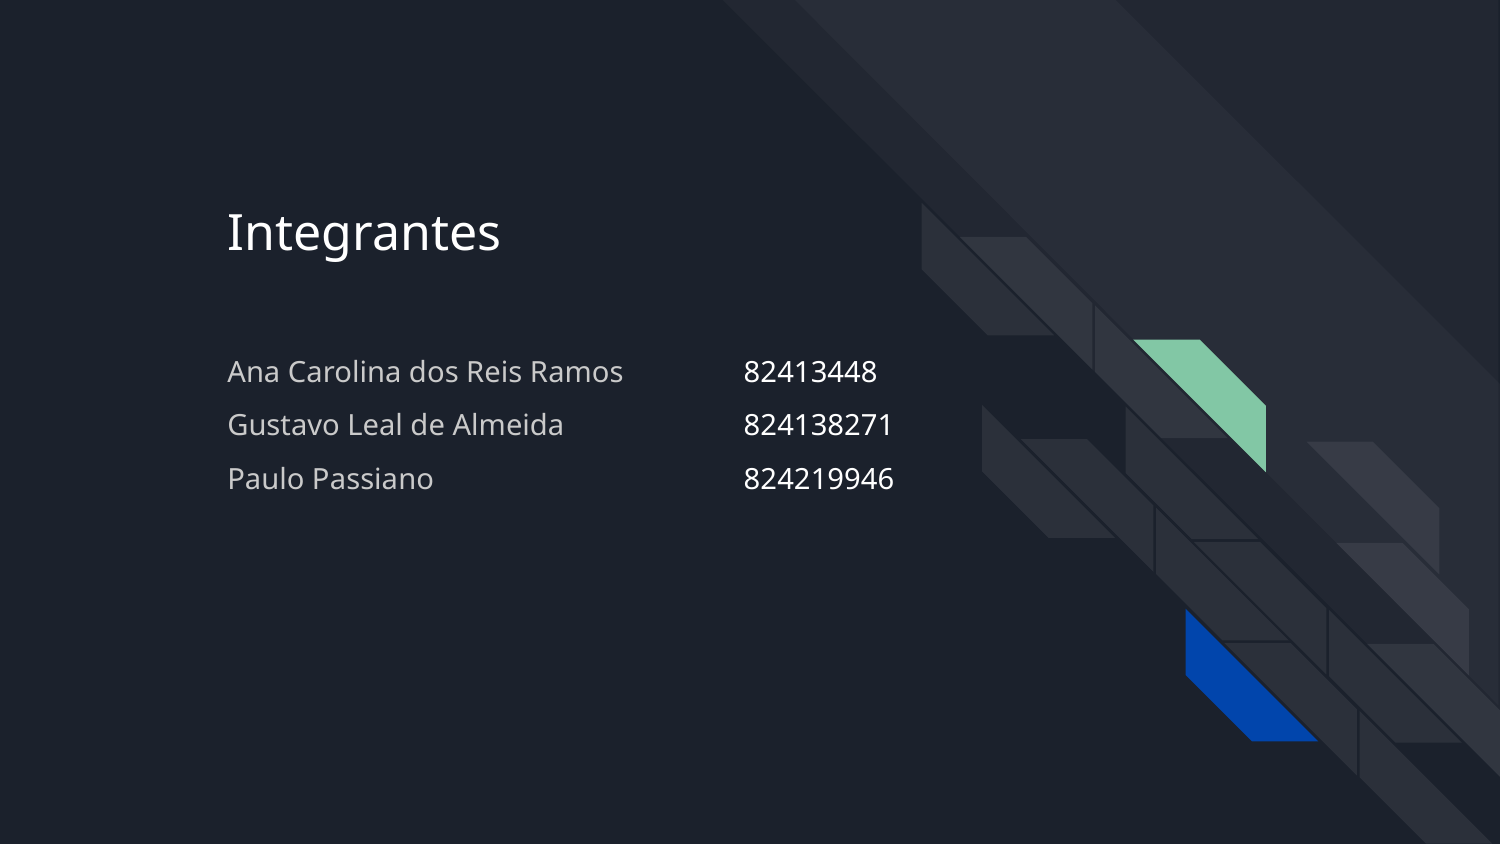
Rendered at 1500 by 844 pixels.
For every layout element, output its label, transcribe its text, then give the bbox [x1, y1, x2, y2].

title Integrantes [212, 185, 1368, 266]
text_box Paulo Passiano [212, 450, 708, 505]
text_box Gustavo Leal de Almeida [212, 397, 708, 450]
text_box Ana Carolina dos Reis Ramos [212, 344, 708, 397]
text_box 82413448 [728, 344, 1224, 397]
text_box 824138271 [728, 397, 1224, 450]
text_box 824219946 [728, 450, 1224, 505]
